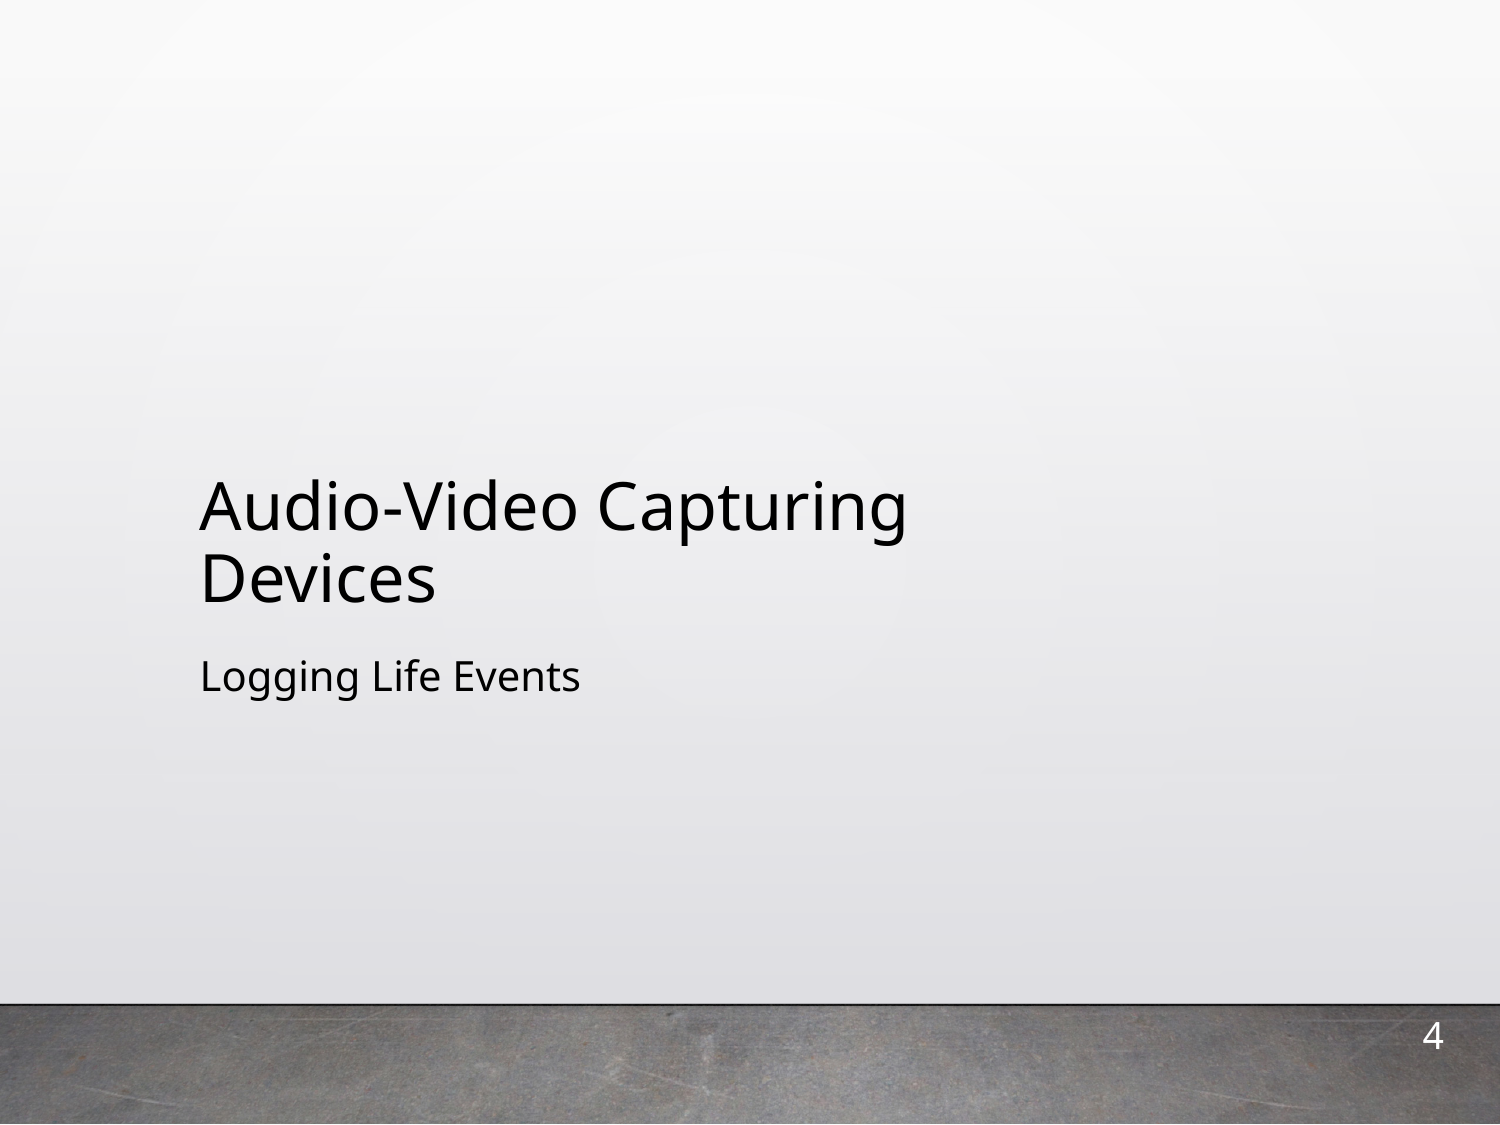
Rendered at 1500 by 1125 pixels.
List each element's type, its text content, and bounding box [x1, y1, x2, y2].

picture [0, 1004, 1500, 1124]
title Audio-Video Capturing Devices [184, 288, 1131, 624]
list Logging Life Events [184, 624, 1131, 791]
